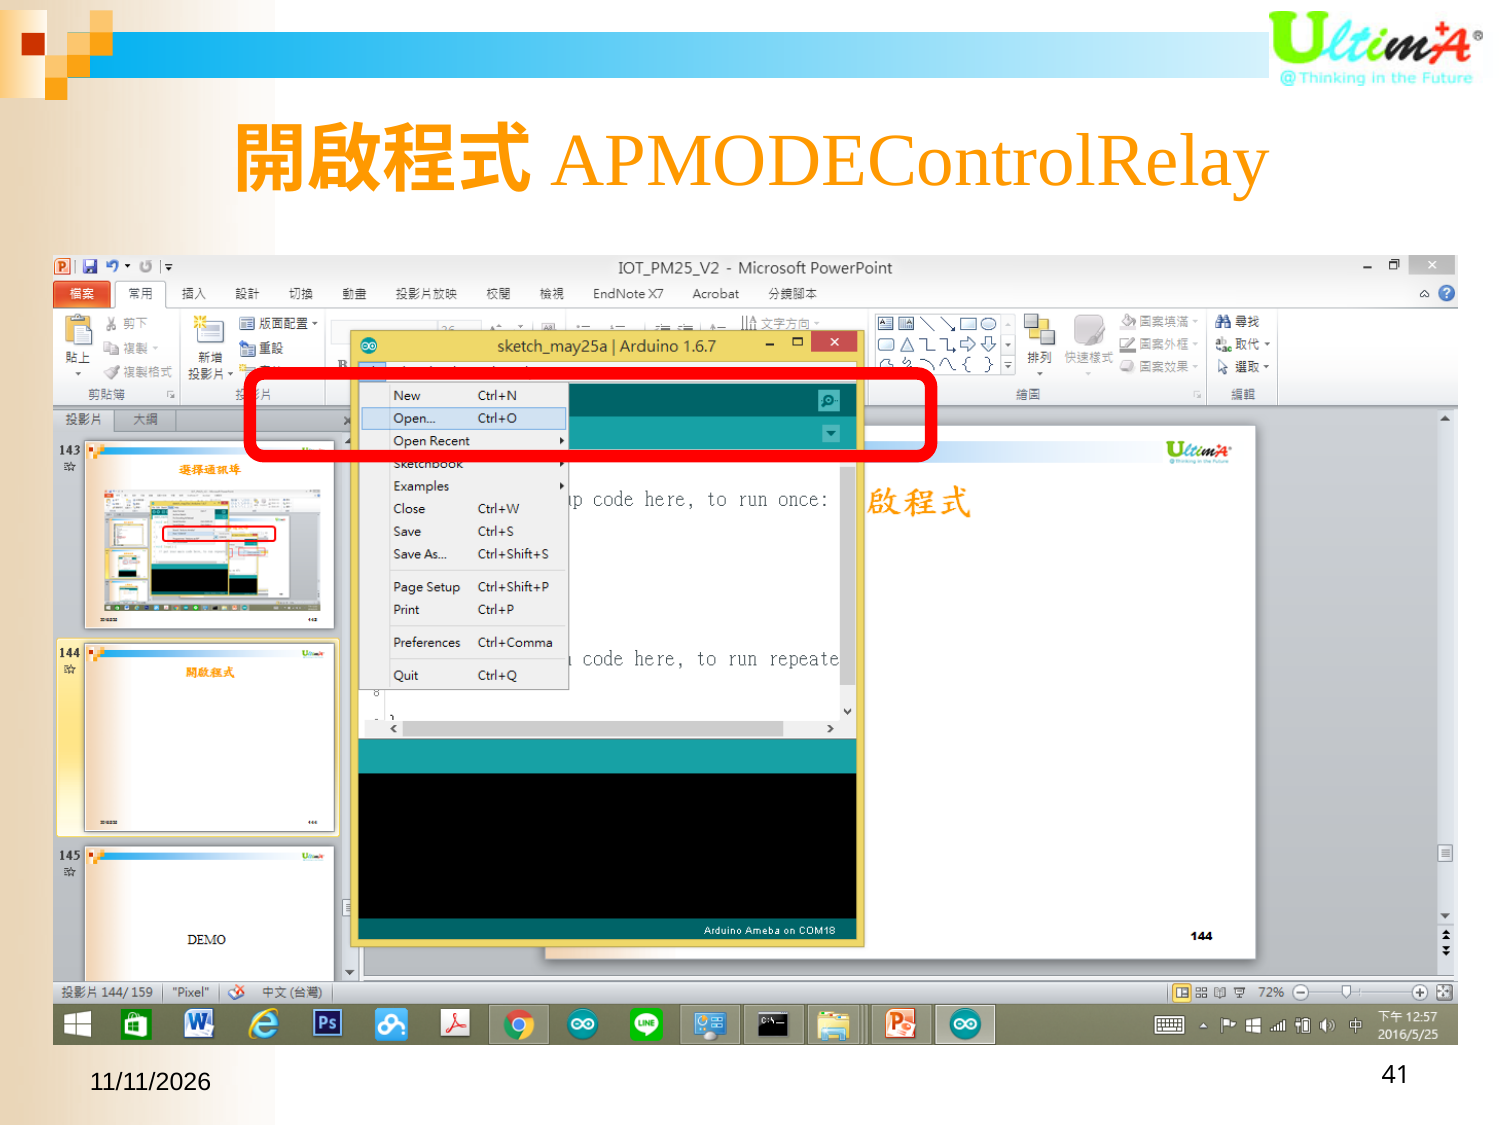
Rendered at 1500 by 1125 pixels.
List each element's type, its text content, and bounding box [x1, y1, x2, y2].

text_box 41 [1074, 1053, 1425, 1100]
text_box 2016/10/22 [75, 1053, 425, 1103]
title 開啟程式APMODEControlRelay [76, 42, 1427, 253]
picture [52, 255, 1458, 1045]
picture [1269, 11, 1483, 86]
